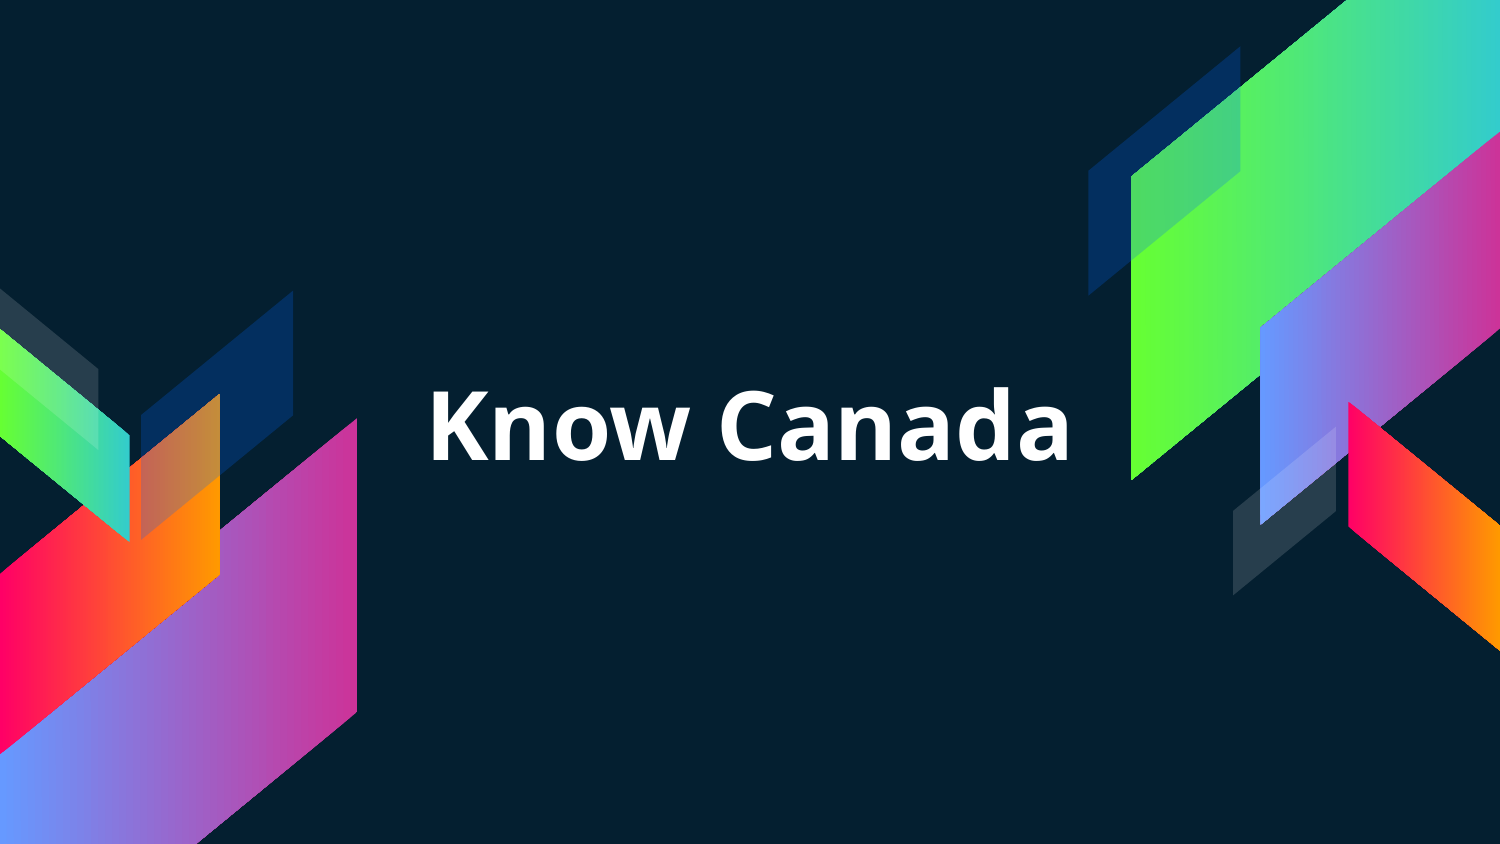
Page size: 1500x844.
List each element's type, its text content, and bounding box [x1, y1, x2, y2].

title Know Canada [381, 326, 1119, 517]
